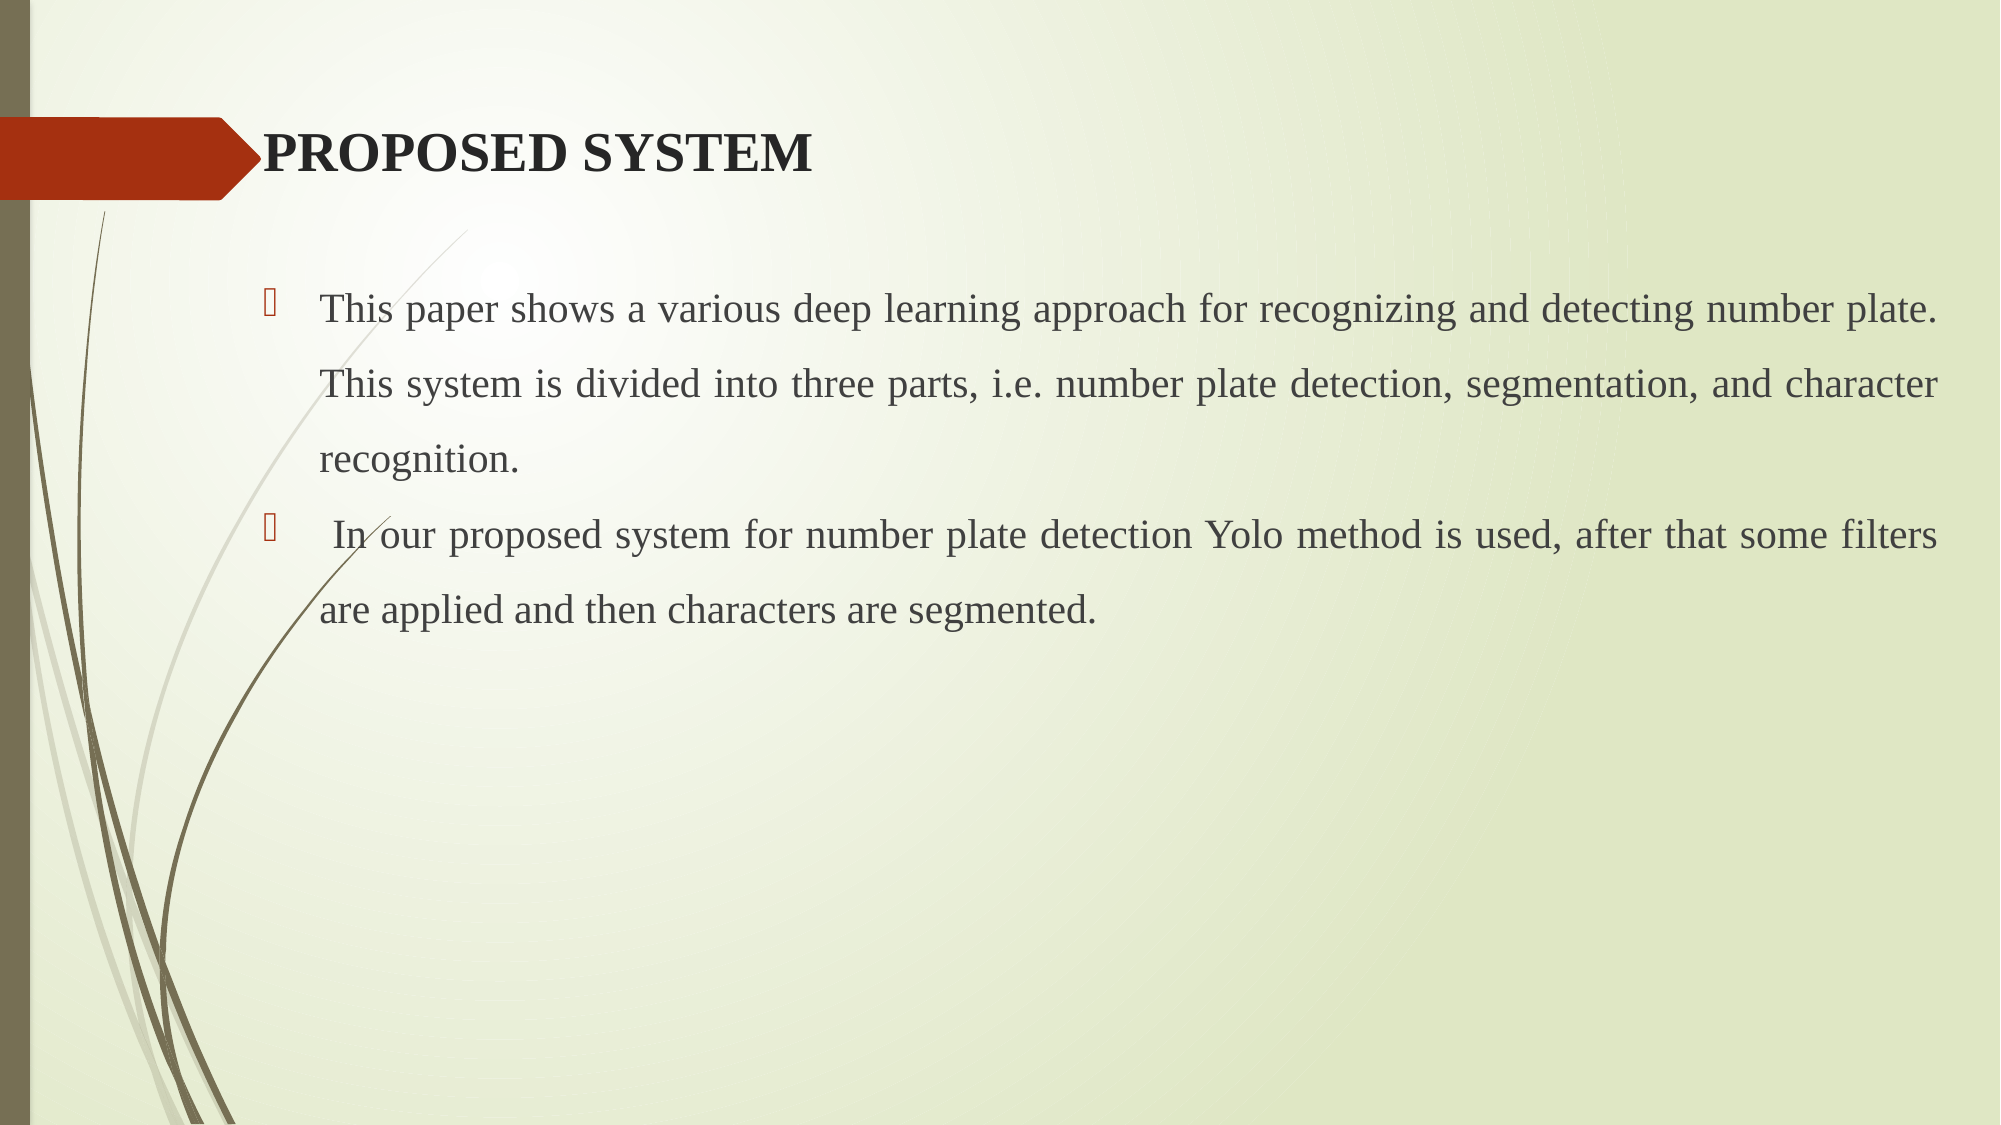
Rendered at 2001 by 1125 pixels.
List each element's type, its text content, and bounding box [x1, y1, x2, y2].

title PROPOSED SYSTEM [248, 108, 1974, 191]
list This paper shows a various deep learning approach for recognizing and detecting number plate. This system is divided into three parts, i.e. number plate detection, segmentation, and character recognition. In our proposed system for number plate detection Yolo method is used, after that some filters are applied and then characters are segmented. [248, 248, 1955, 923]
